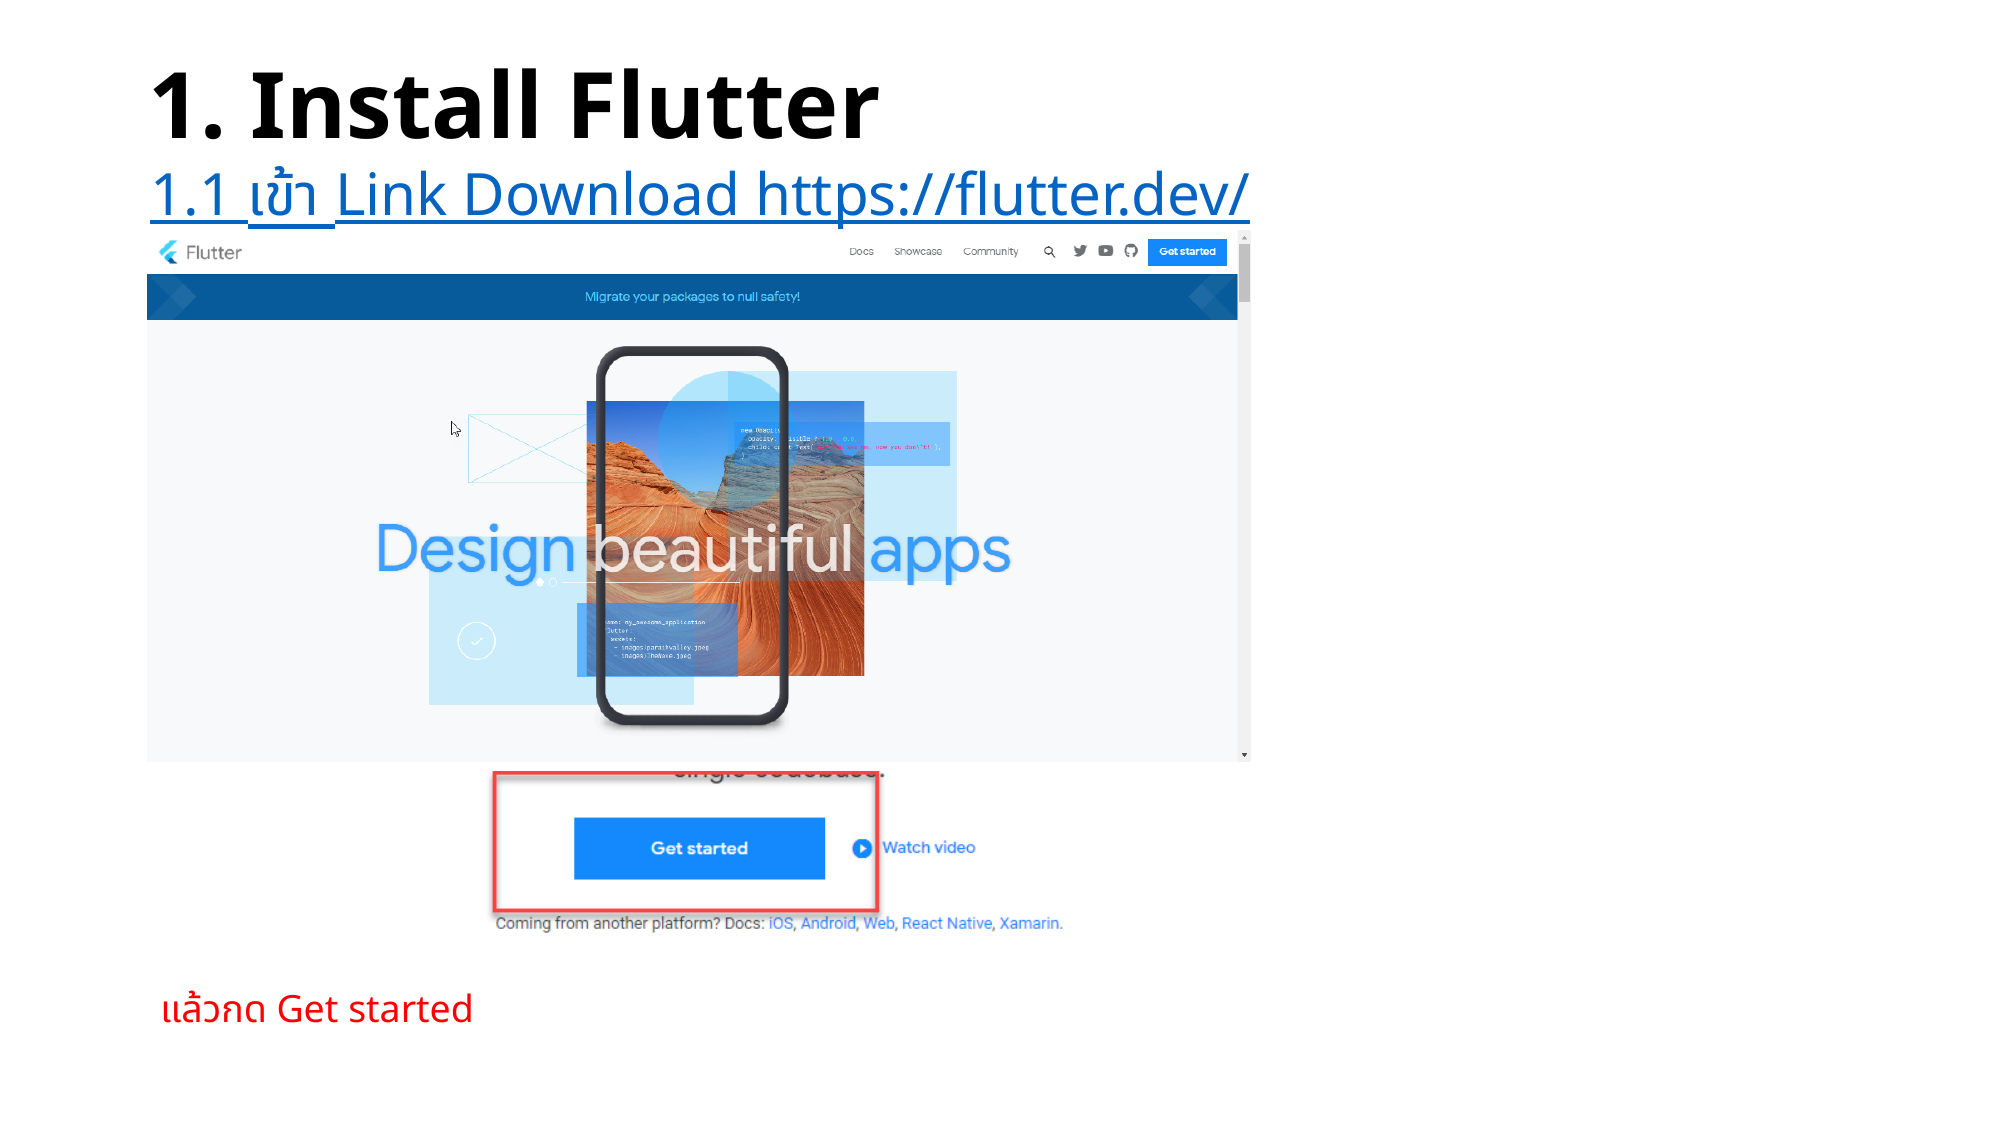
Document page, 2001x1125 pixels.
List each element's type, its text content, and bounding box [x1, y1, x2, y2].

title 1. Install Flutter [133, 0, 1859, 218]
picture [147, 230, 1251, 762]
list 1.1 เข้า Link Download https://flutter.dev/ [135, 149, 1644, 755]
picture [345, 771, 1169, 982]
text_box แล้วกด Get started [145, 978, 1369, 1038]
